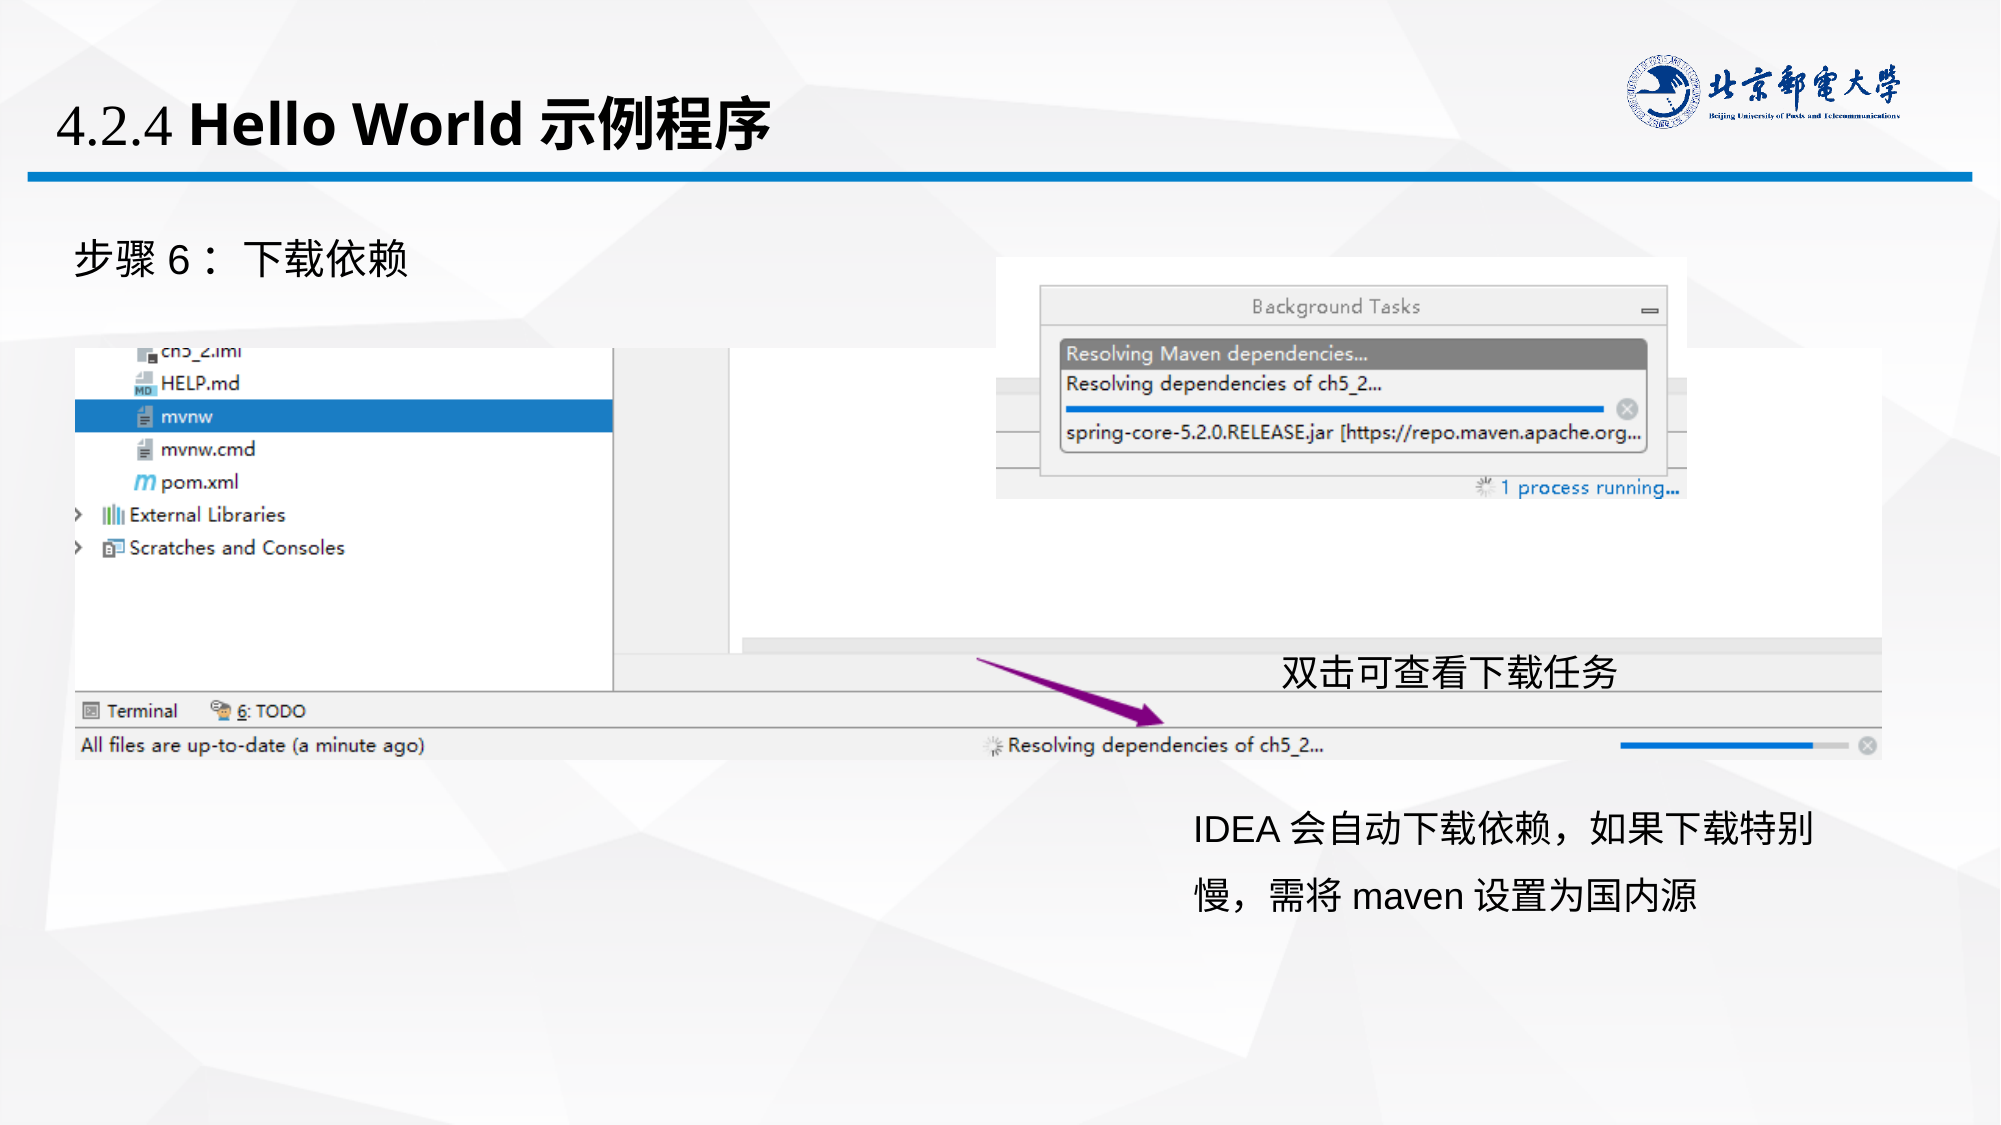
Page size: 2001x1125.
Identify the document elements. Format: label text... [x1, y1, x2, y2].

text_box 步骤6：下载依赖 [40, 200, 1916, 291]
picture [0, 0, 2000, 1125]
title 4.2.4 Hello World示例程序 [41, 52, 1188, 200]
text_box IDEA会自动下载依赖，如果下载特别慢，需将maven设置为国内源 [1178, 774, 1861, 925]
